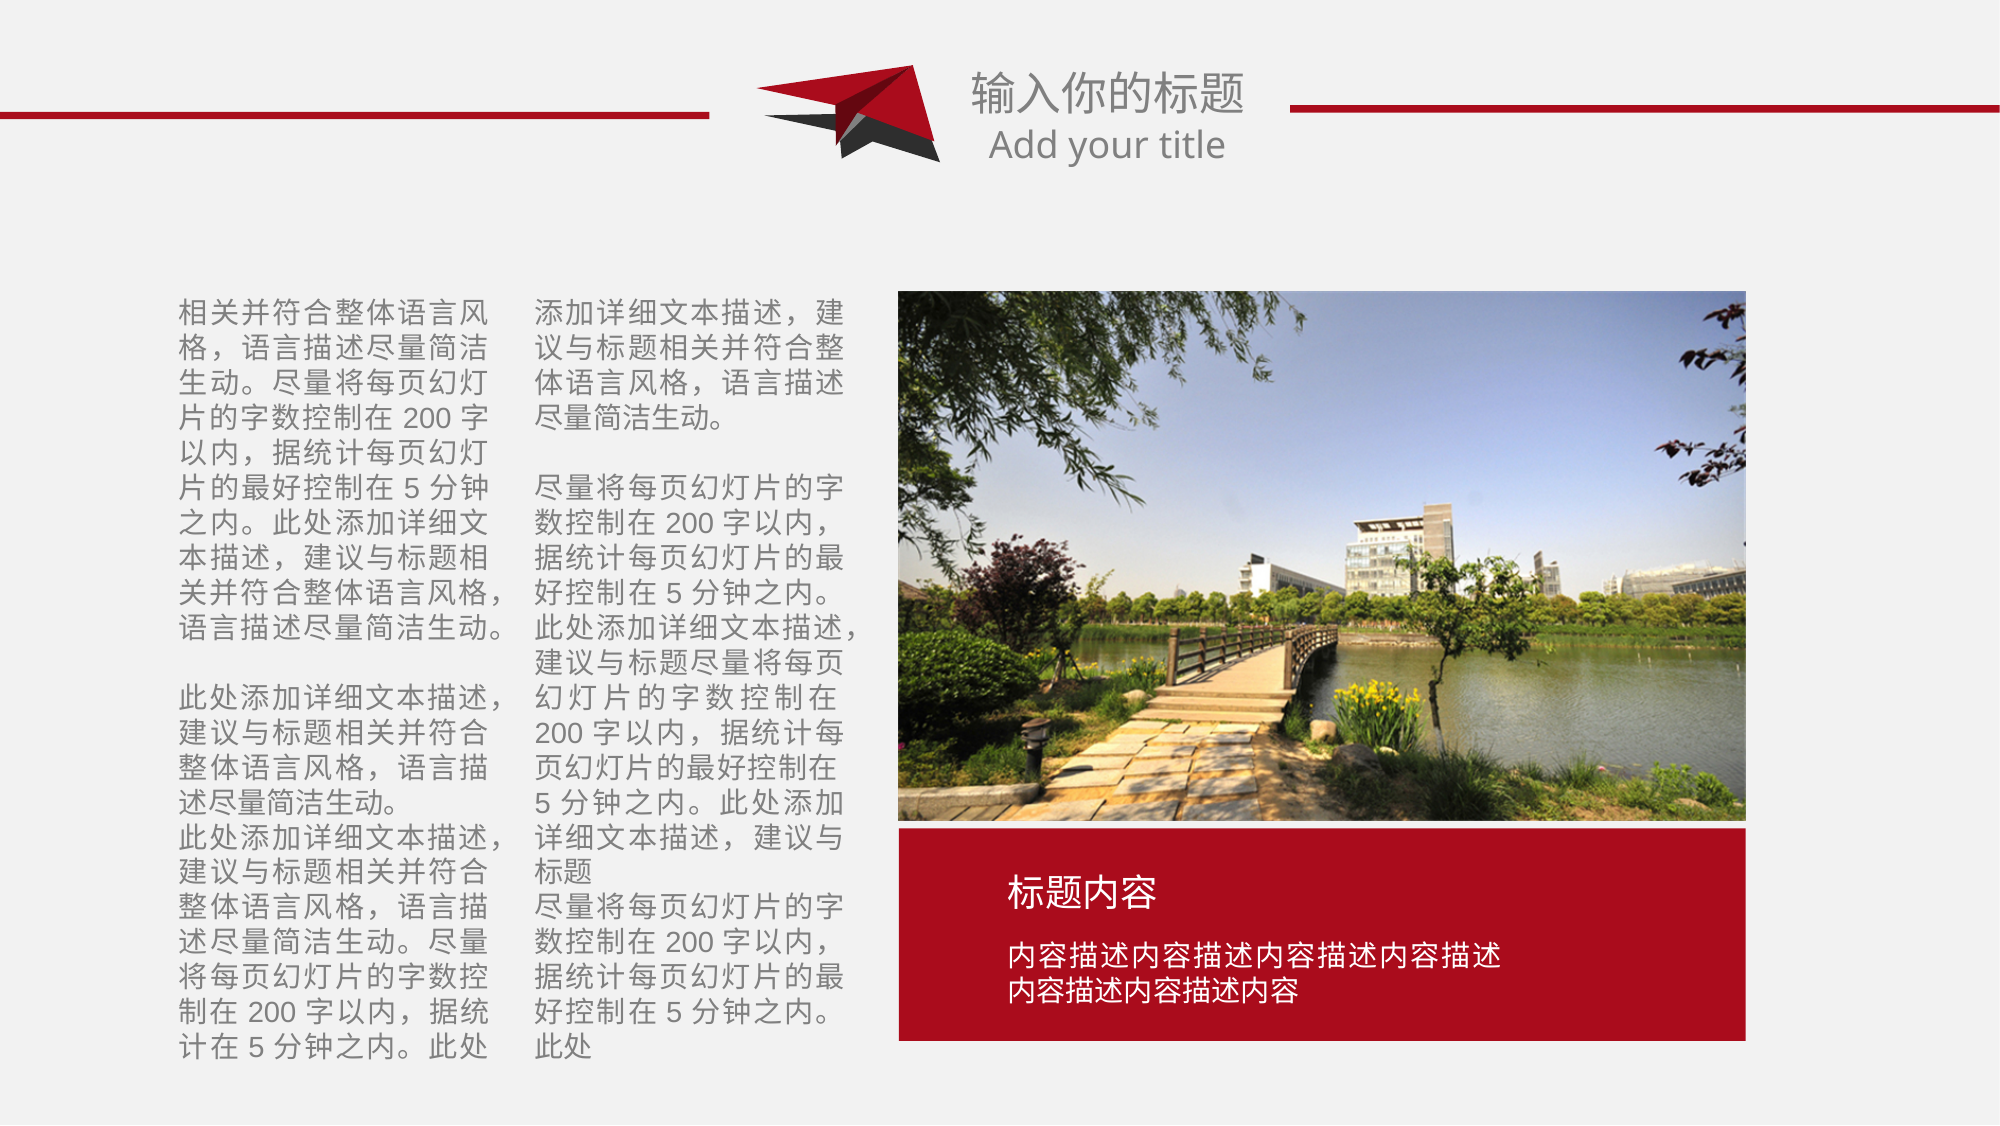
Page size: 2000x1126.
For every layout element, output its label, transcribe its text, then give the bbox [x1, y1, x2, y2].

text_box 相关并符合整体语言风格，语言描述尽量简洁生动。尽量将每页幻灯片的字数控制在200字以内，据统计每页幻灯片的最好控制在5分钟之内。此处添加详细文本描述，建议与标题相关并符合整体语言风格，语言描述尽量简洁生动。 此处添加详细文本描述，建议与标题相关并符合整体语言风格，语言描述尽量简洁生动。 此处添加详细文本描述，建议与标题相关并符合整体语言风格，语言描述尽量简洁生动。尽量将每页幻灯片的字数控制在200字以内，据统计在5分钟之内。此处添加详细文本描述，建议与标题相关并符合整体语言风格，语言描述尽量简洁生动。 尽量将每页幻灯片的字数控制在200字以内，据统计每页幻灯片的最好控制在5分钟之内。此处添加详细文本描述，建议与标题尽量将每页幻灯片的字数控制在200字以内，据统计每页幻灯片的最好控制在5分钟之内。此处添加详细文本描述，建议与标题 尽量将每页幻灯片的字数控制在200字以内，据统计每页幻灯片的最好控制在5分钟之内。此处 [178, 294, 860, 1041]
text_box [0, 56, 2000, 175]
picture [898, 291, 1746, 822]
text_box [898, 828, 1746, 1042]
